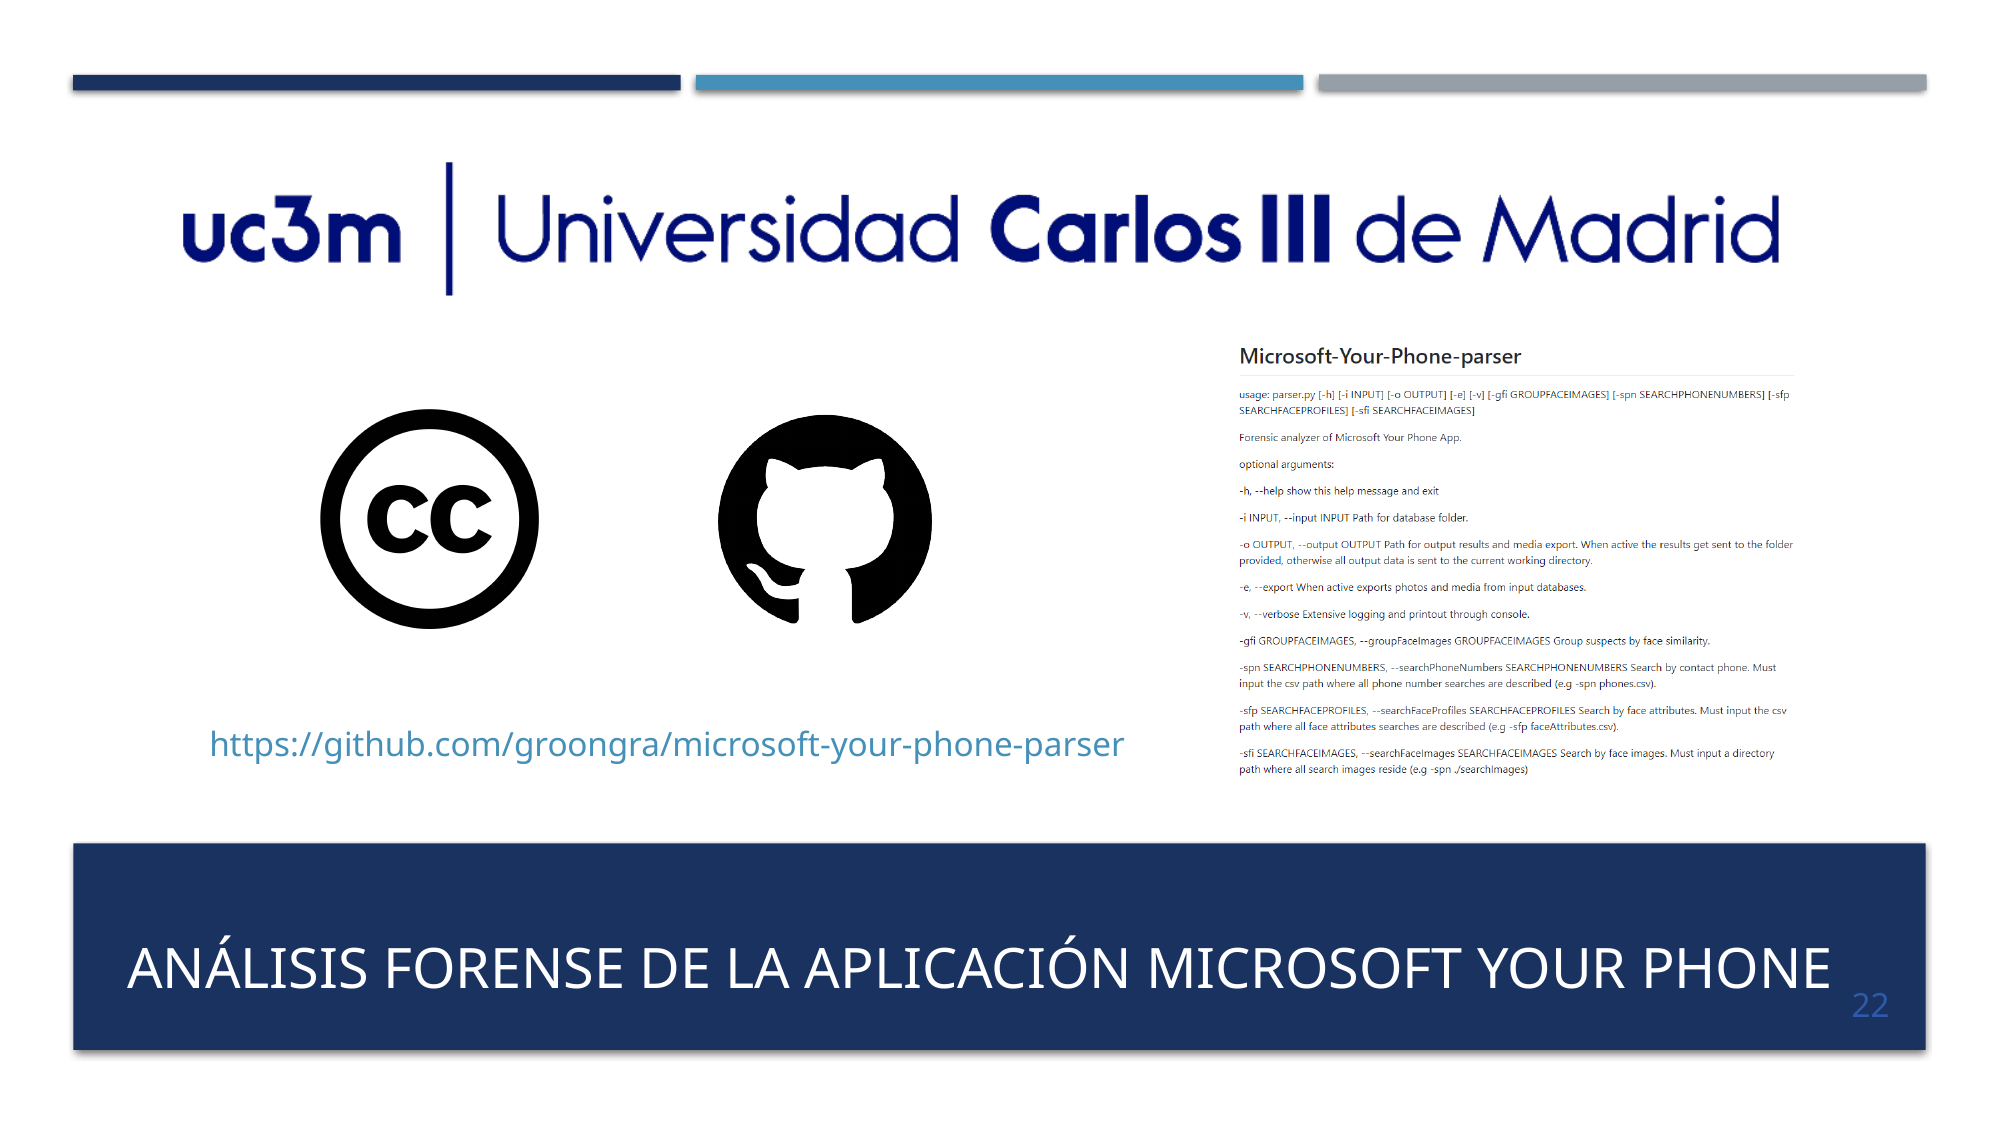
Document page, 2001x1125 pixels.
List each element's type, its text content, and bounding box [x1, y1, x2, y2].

picture [1232, 341, 1804, 782]
list https://github.com/groongra/microsoft-your-phone-parser [102, 715, 1227, 782]
picture [112, 140, 1850, 317]
picture [318, 408, 541, 630]
text_box Análisis forense de la aplicación Microsoft Your Phone [75, 873, 1887, 1007]
slide_number 22 [1732, 977, 1905, 1037]
picture [718, 412, 932, 626]
